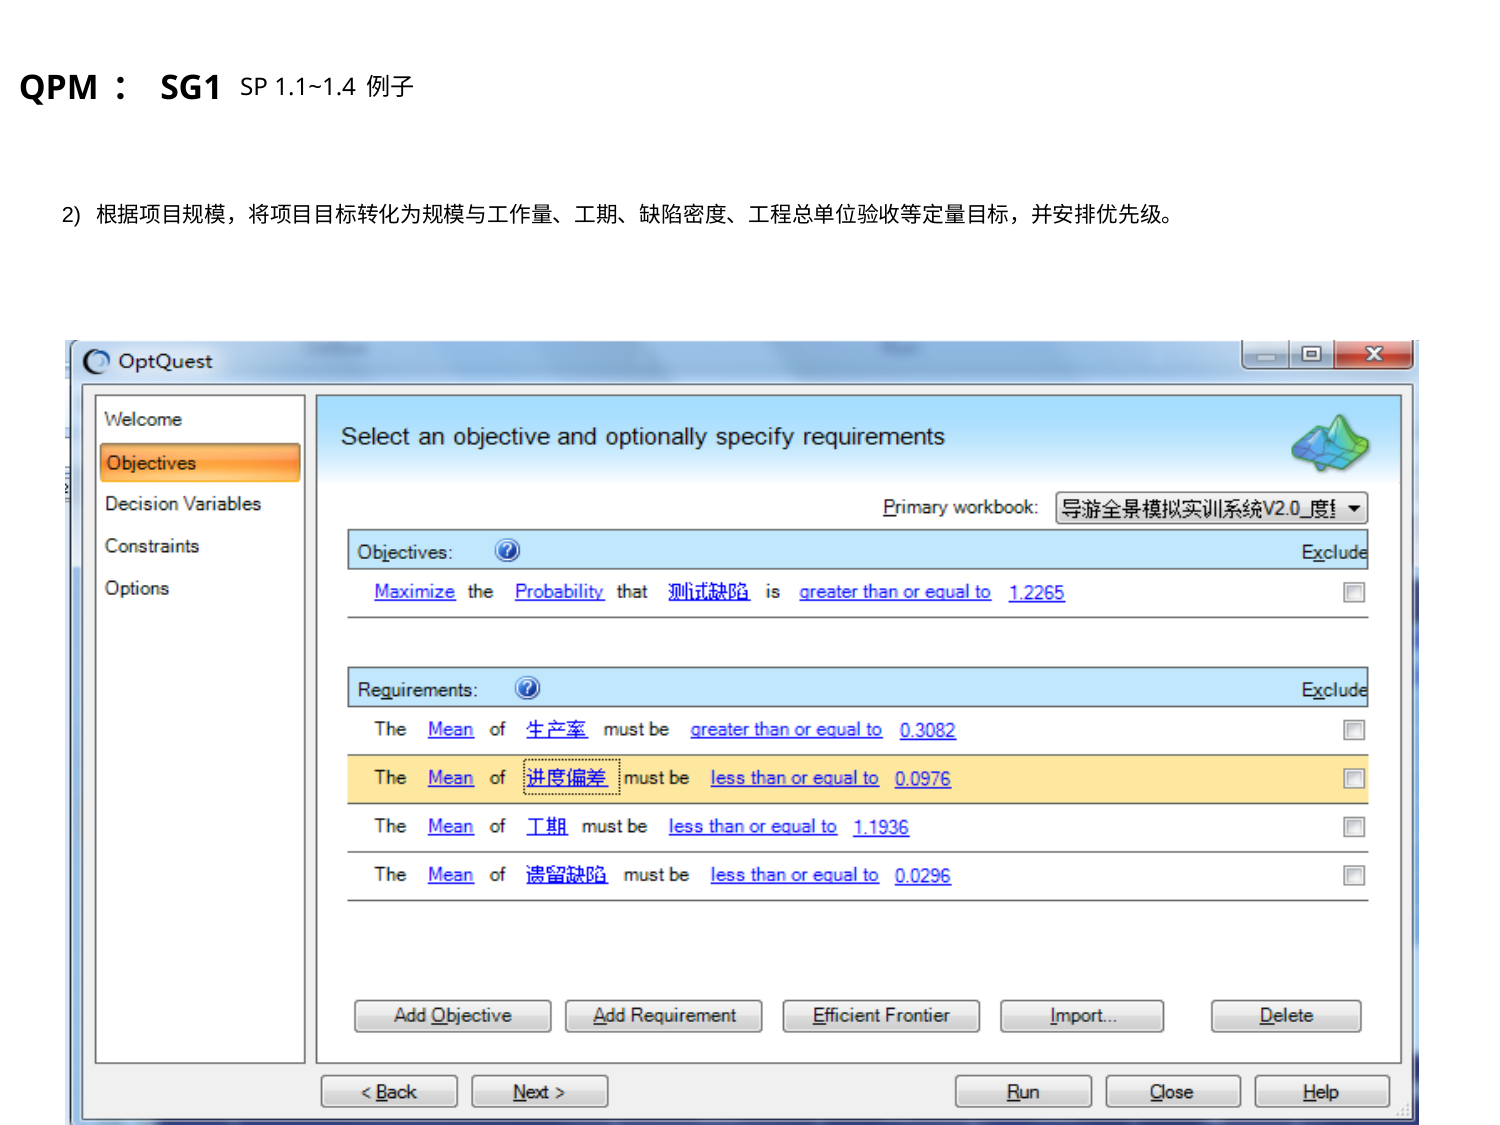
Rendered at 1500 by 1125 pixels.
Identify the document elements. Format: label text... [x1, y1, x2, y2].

text_box QPM：SG1 SP 1.1~1.4例子 [3, 21, 1023, 107]
picture [65, 340, 1419, 1125]
text_box 2) 根据项目规模，将项目目标转化为规模与工作量、工期、缺陷密度、工程总单位验收等定量目标，并安排优先级。 [47, 142, 1495, 234]
